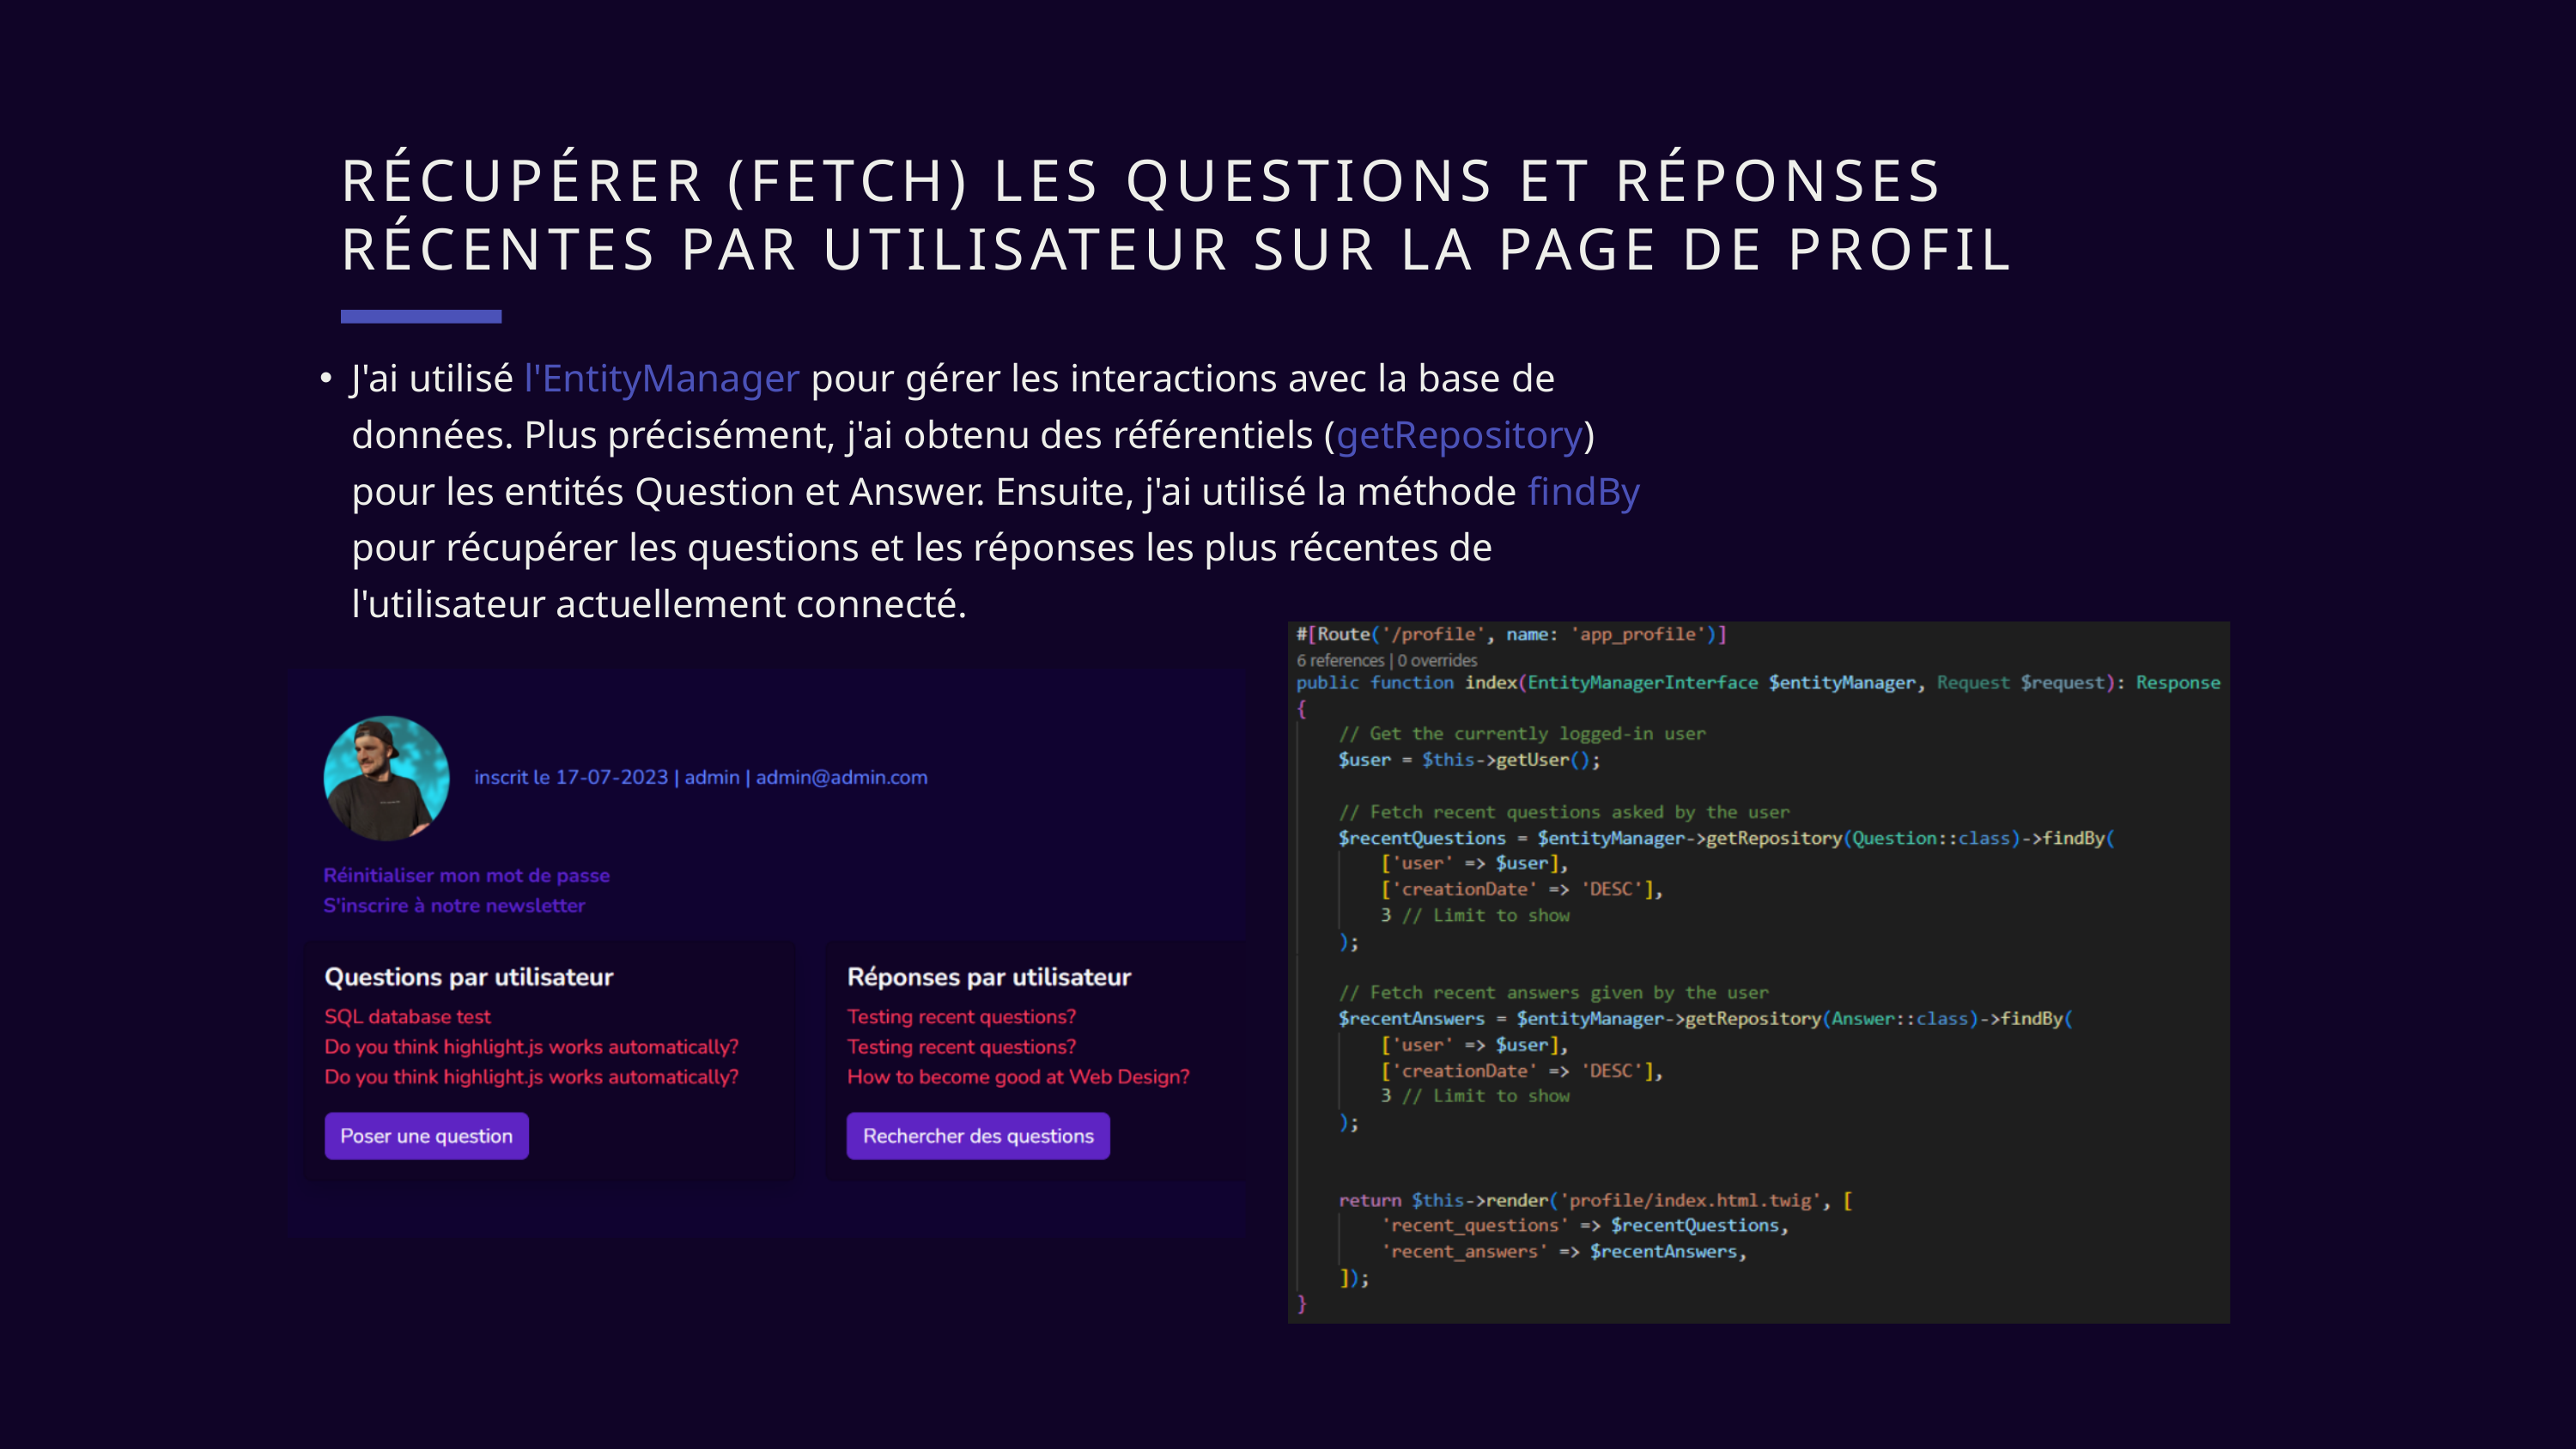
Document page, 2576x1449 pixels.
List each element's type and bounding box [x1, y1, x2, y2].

text_box [1287, 621, 2231, 1324]
text_box [288, 669, 1246, 1238]
text_box [287, 144, 2141, 622]
